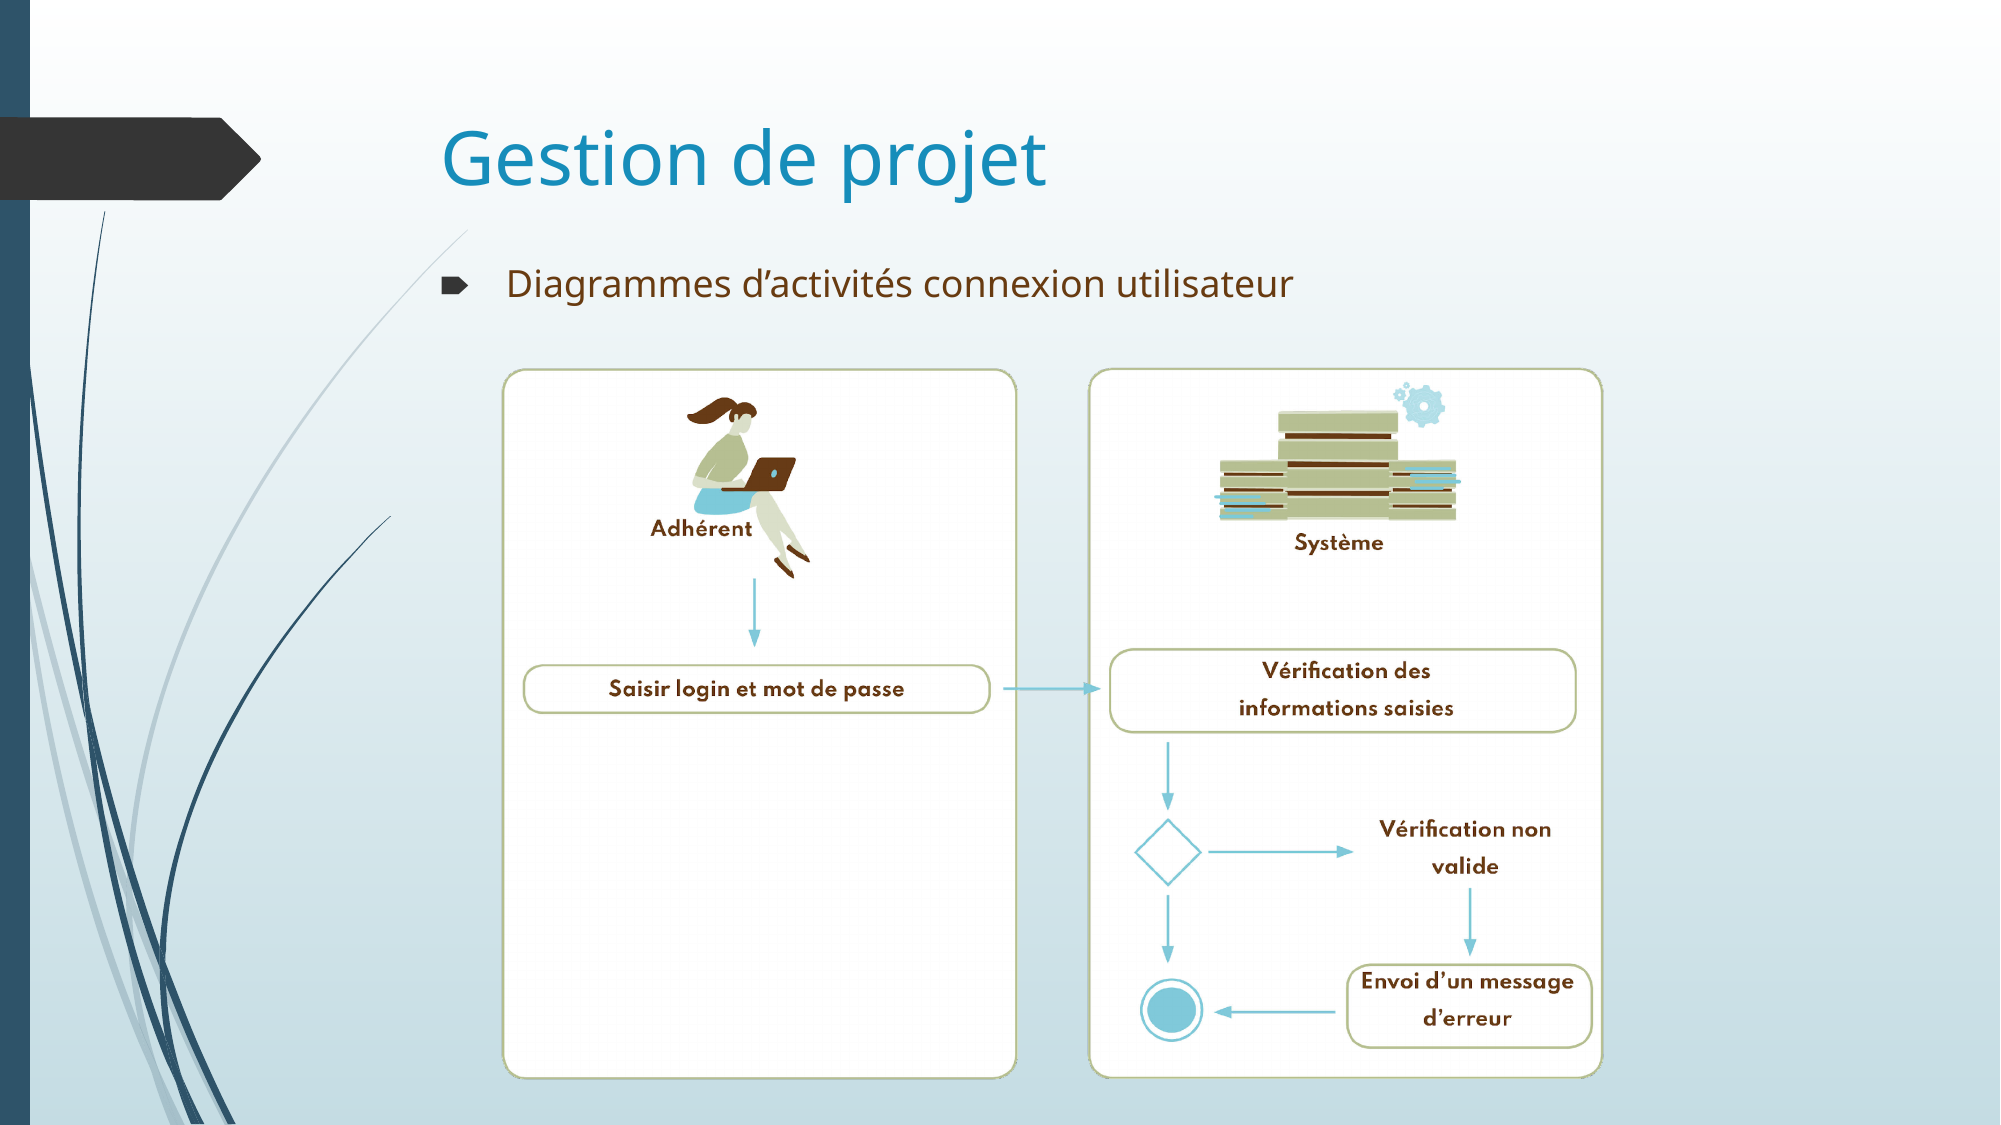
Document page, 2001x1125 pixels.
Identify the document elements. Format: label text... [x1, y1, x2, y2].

picture [464, 324, 1649, 1114]
text_box Diagrammes d’activités connexion utilisateur [424, 252, 1888, 379]
title Gestion de projet [425, 102, 1888, 252]
